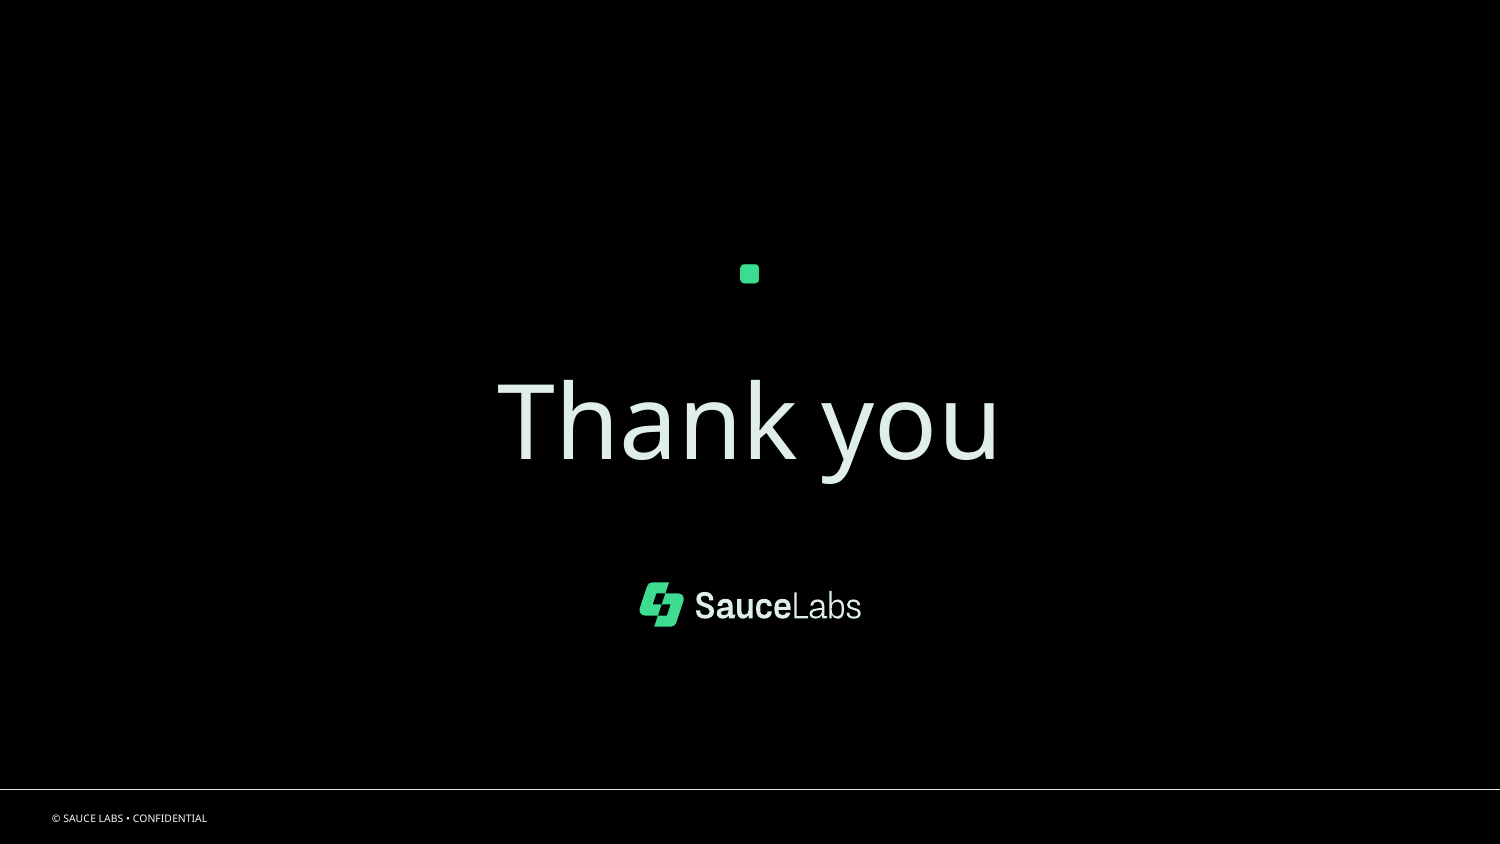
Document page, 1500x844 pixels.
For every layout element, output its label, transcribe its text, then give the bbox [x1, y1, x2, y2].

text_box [639, 582, 861, 627]
text_box Thank you [51, 355, 1449, 481]
picture [529, 47, 971, 378]
